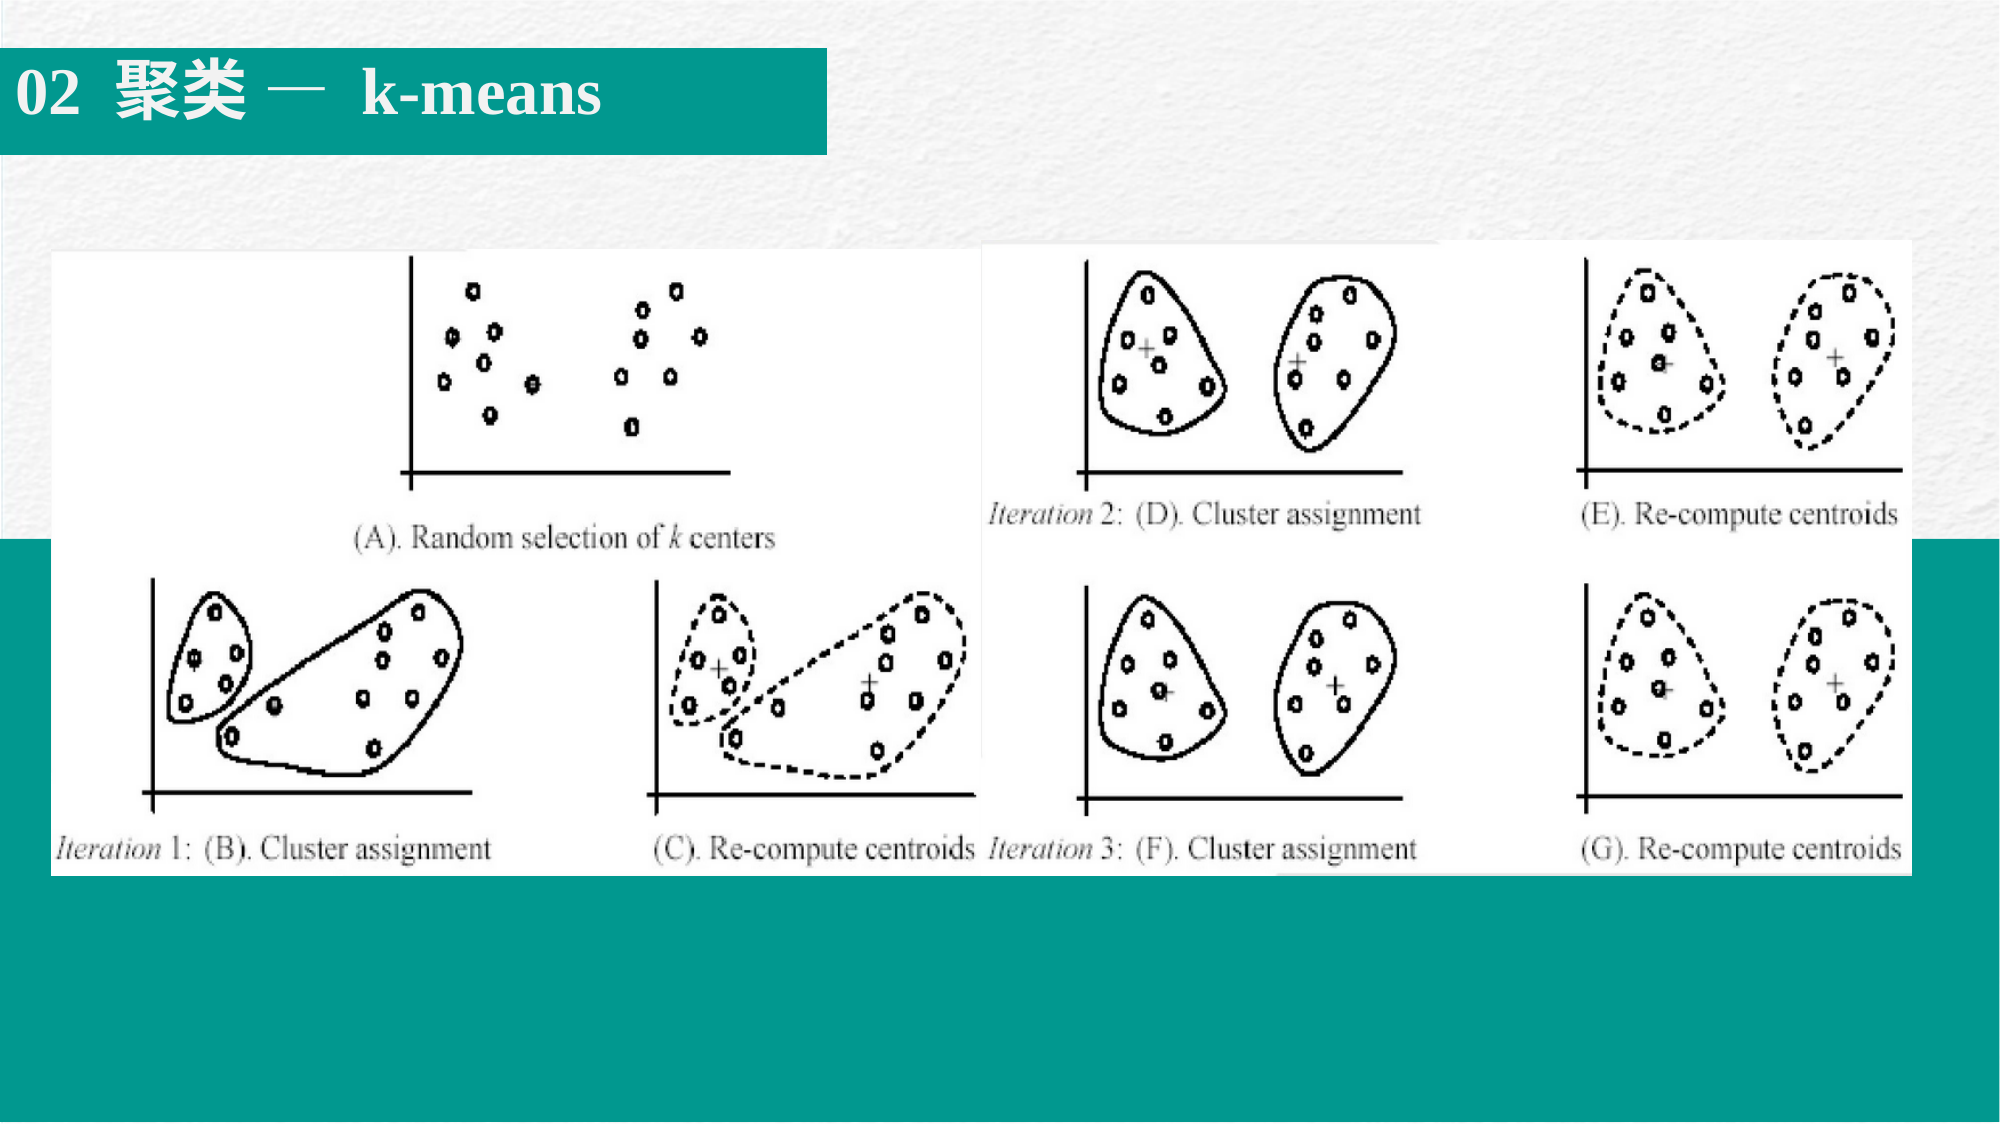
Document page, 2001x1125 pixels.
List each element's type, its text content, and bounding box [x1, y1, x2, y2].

picture [0, 0, 2001, 1125]
title 02 聚类 — k-means [0, 3, 1725, 185]
